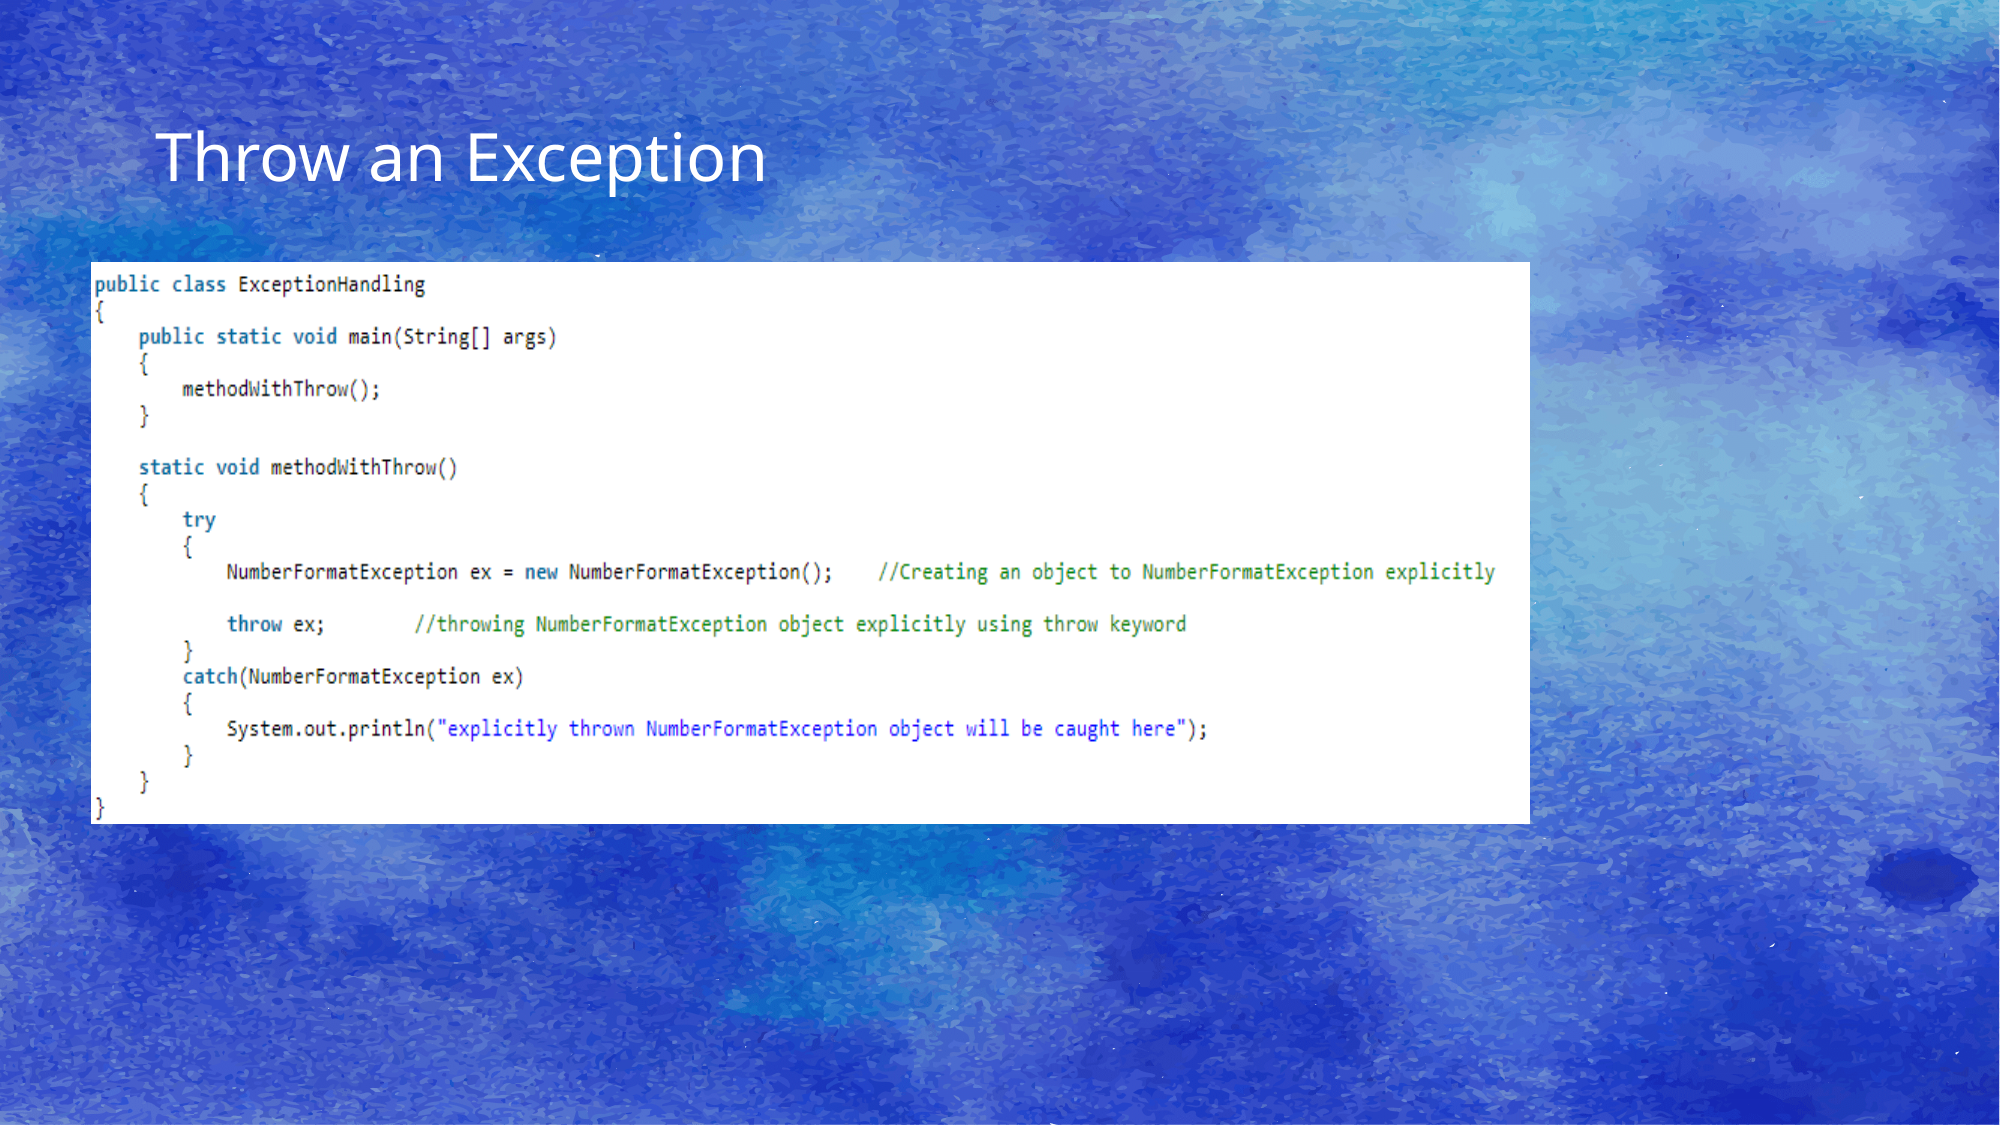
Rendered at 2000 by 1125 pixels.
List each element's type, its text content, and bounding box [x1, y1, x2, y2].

text_box Throw an Exception [140, 107, 784, 202]
picture [0, 0, 2000, 1125]
